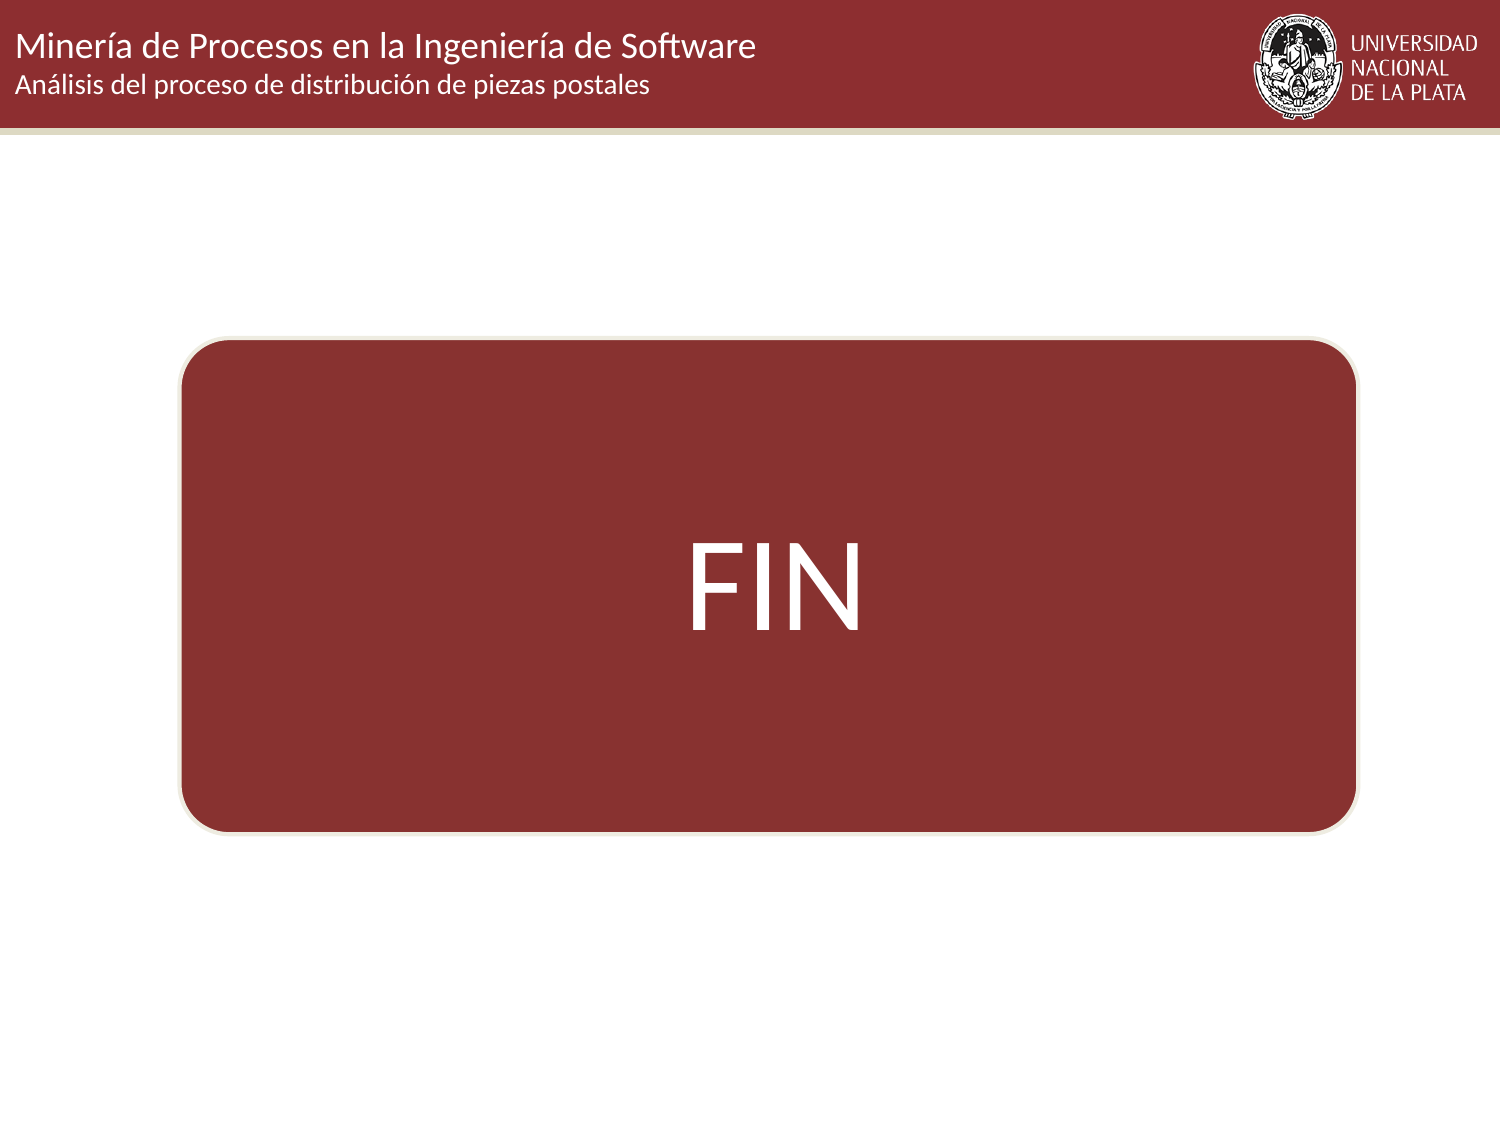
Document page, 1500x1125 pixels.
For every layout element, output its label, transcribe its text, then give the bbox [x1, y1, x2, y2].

text_box [0, 128, 1238, 133]
text_box Minería de Procesos en la Ingeniería de Software Análisis del proceso de distribución de piezas postales [0, 0, 1500, 128]
text_box [1478, 128, 1500, 133]
picture [1239, 6, 1477, 126]
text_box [179, 337, 1359, 835]
